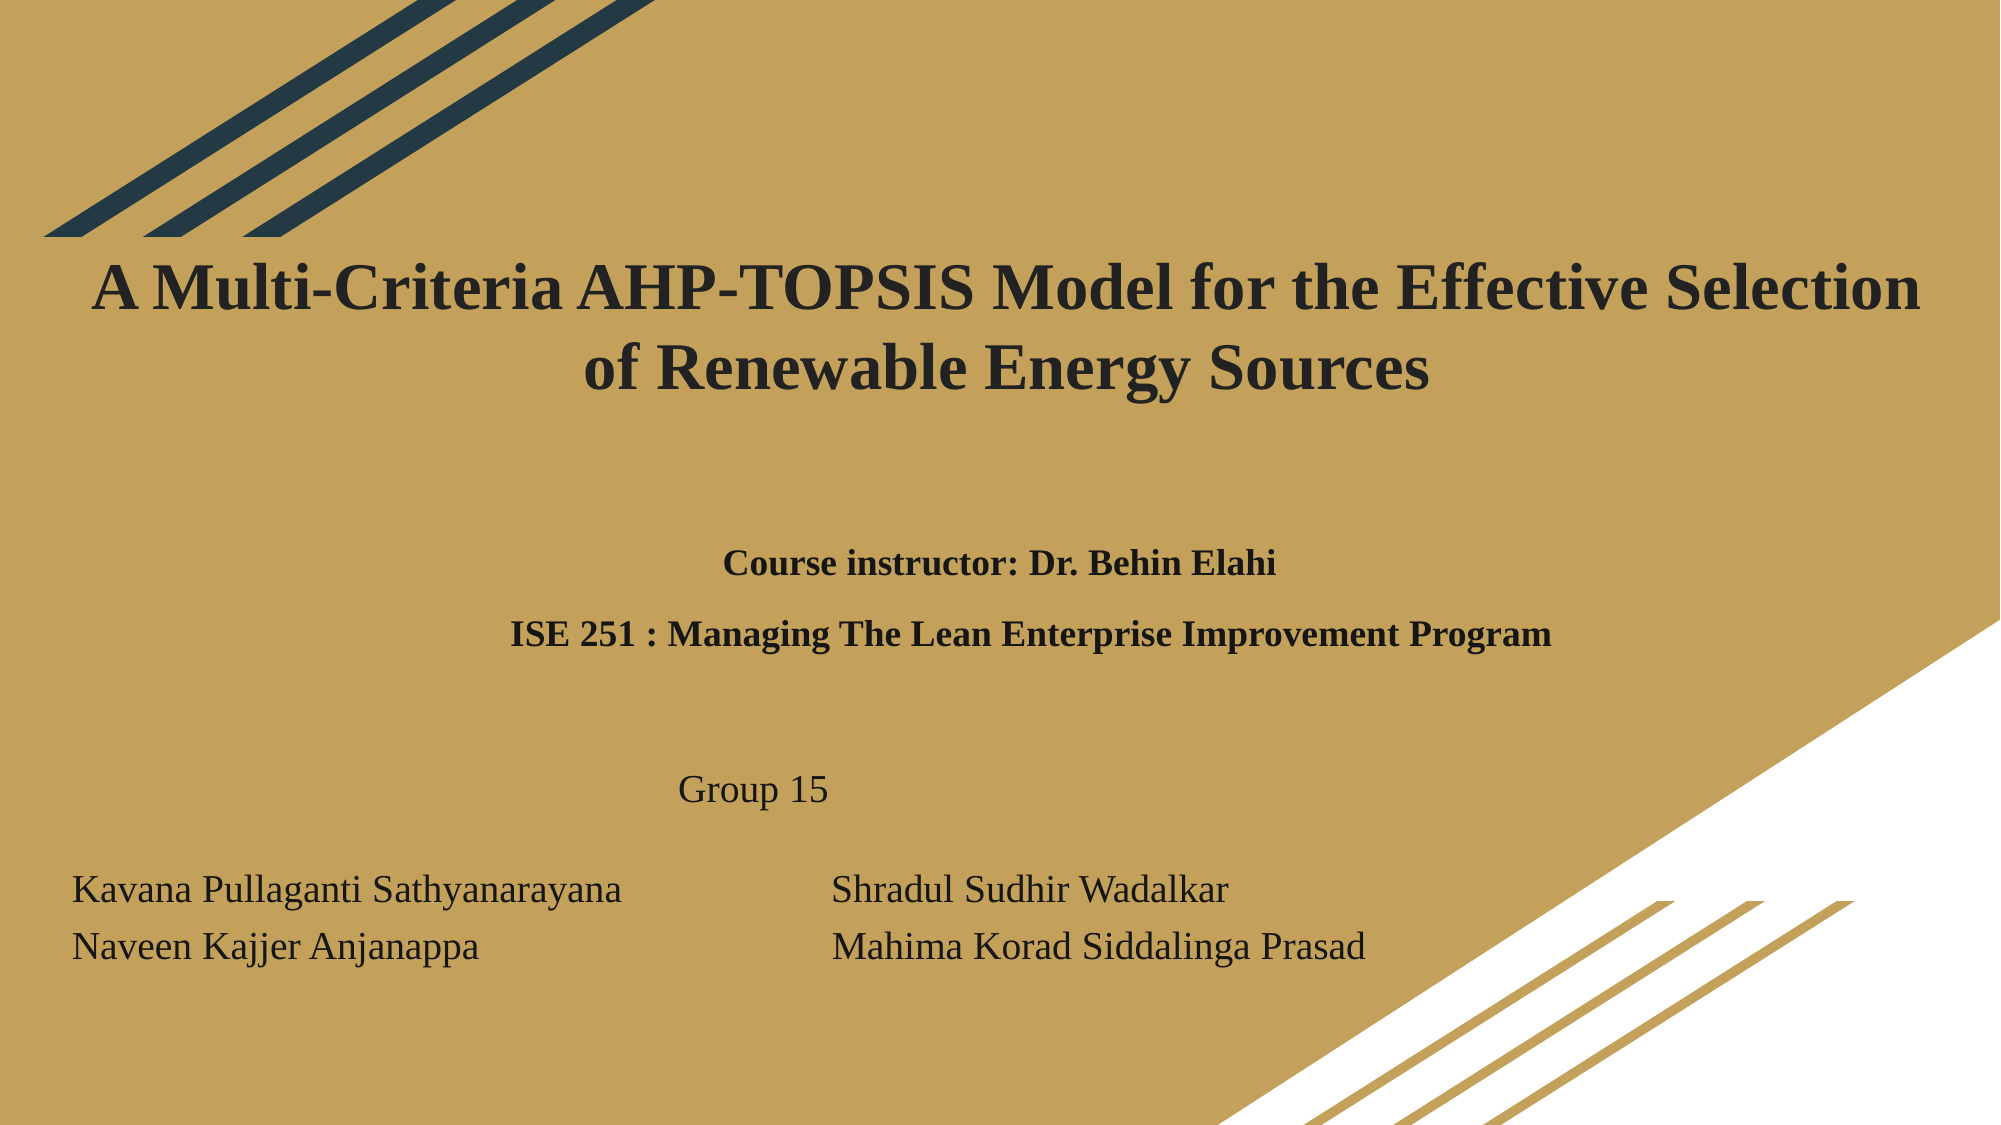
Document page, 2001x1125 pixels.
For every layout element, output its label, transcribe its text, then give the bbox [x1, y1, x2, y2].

text_box ISE 251 : Managing The Lean Enterprise Improvement Program [478, 602, 1585, 662]
text_box Group 15 Kavana Pullaganti Sathyanarayana Shradul Sudhir Wadalkar Naveen Kajjer Anjanappa Mahima Korad Siddalinga Prasad [56, 713, 1450, 988]
text_box Course instructor: Dr. Behin Elahi [661, 522, 1339, 602]
text_box A Multi-Criteria AHP-TOPSIS Model for the Effective Selection of Renewable Energy Sources [68, 60, 1947, 585]
